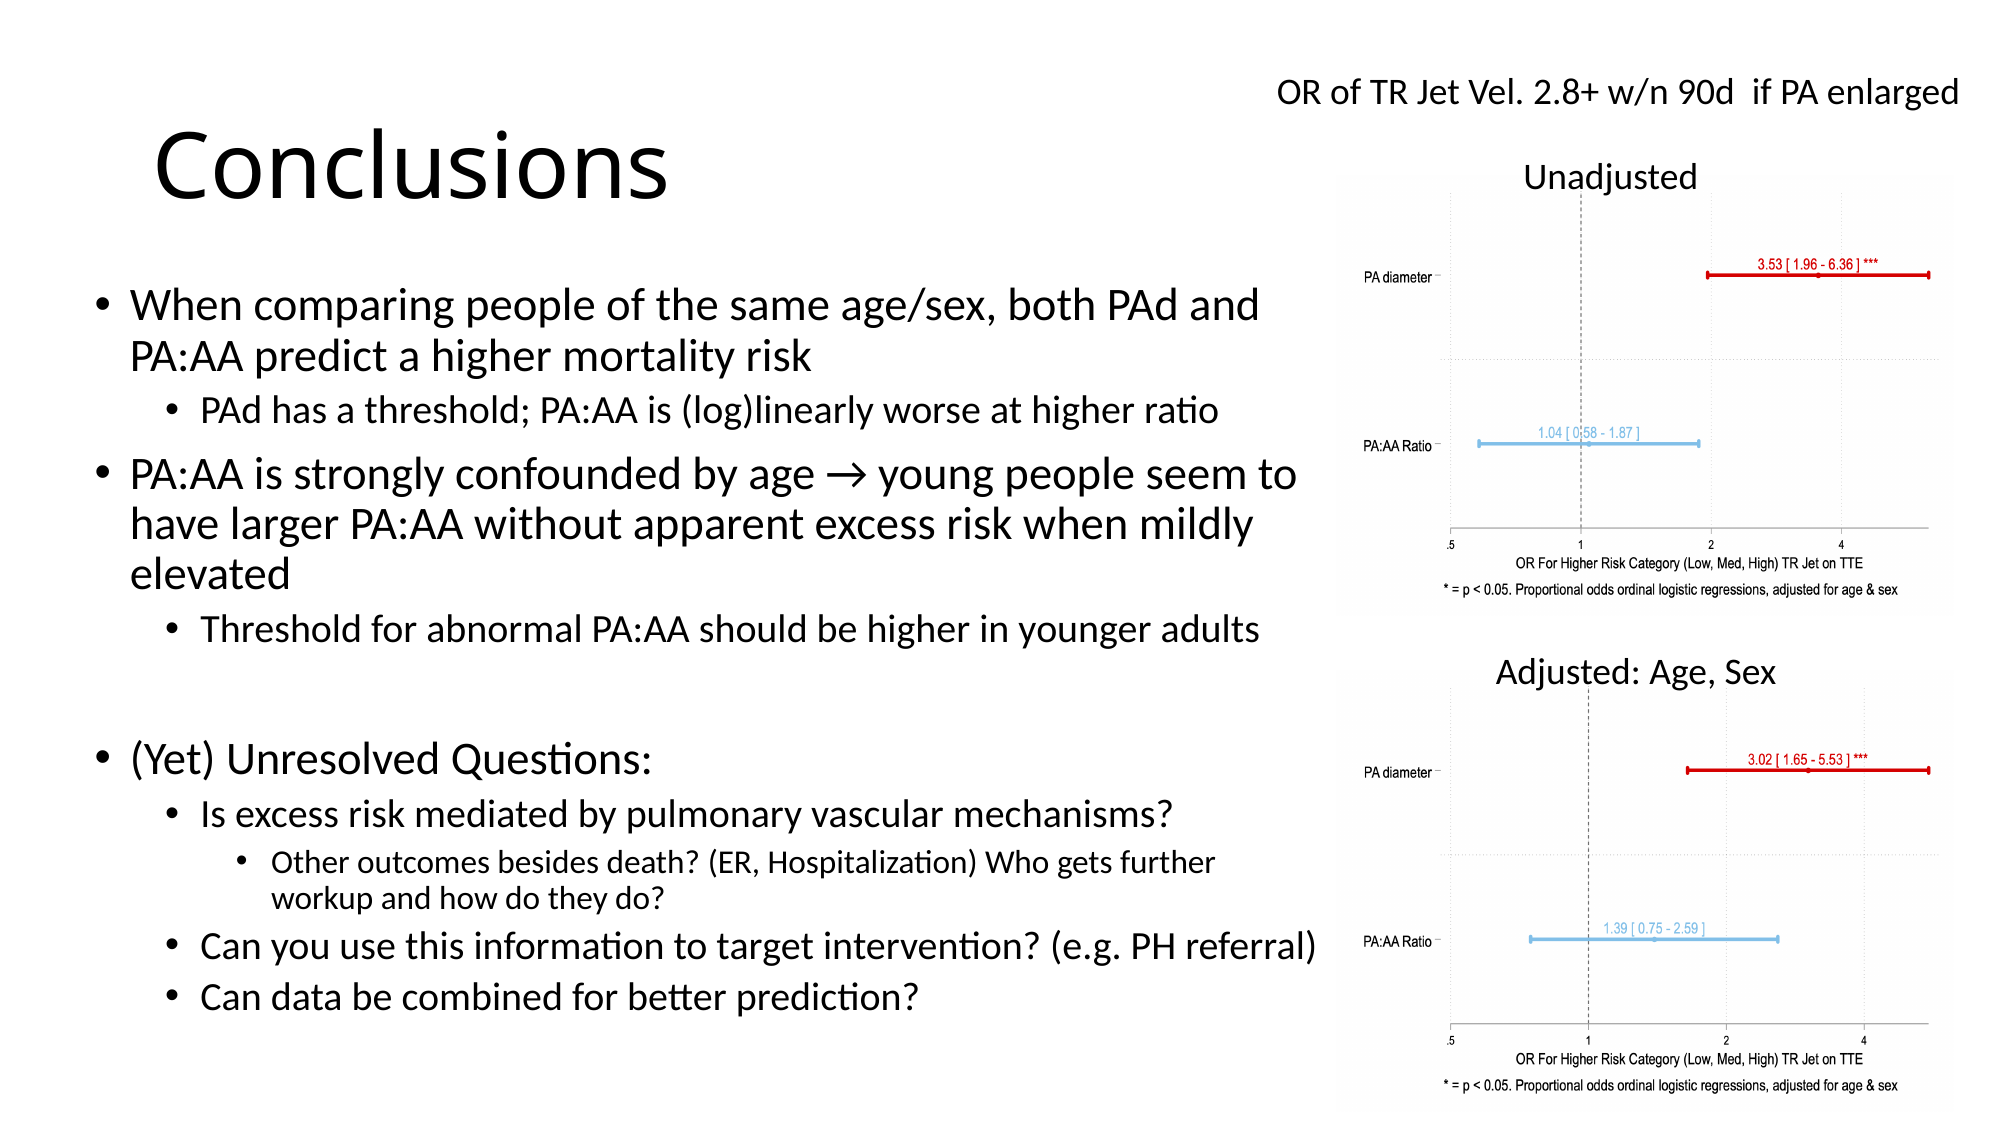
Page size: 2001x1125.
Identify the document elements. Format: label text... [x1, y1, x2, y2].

title Conclusions [137, 59, 1863, 273]
text_box Unadjusted [1508, 144, 1728, 175]
list When comparing people of the same age/sex, both PAd and PA:AA predict a higher mortality risk PAd has a threshold; PA:AA is (log)linearly worse at higher ratio PA:AA is strongly confounded by age → young people seem to have larger PA:AA without apparent excess risk when mildly elevated Threshold for abnormal PA:AA should be higher in younger adults (Yet) Unresolved Questions: Is excess risk mediated by pulmonary vascular mechanisms? Other outcomes besides death? (ER, Hospitalization) Who gets further workup and how do they do? Can you use this information to target intervention? (e.g. PH referral) Can data be combined for better prediction? [79, 273, 1337, 1069]
text_box Adjusted: Age, Sex [1481, 640, 1884, 670]
picture [1336, 175, 1954, 616]
text_box OR of TR Jet Vel. 2.8+ w/n 90d if PA enlarged [1262, 59, 2000, 120]
picture [1336, 670, 1954, 1112]
